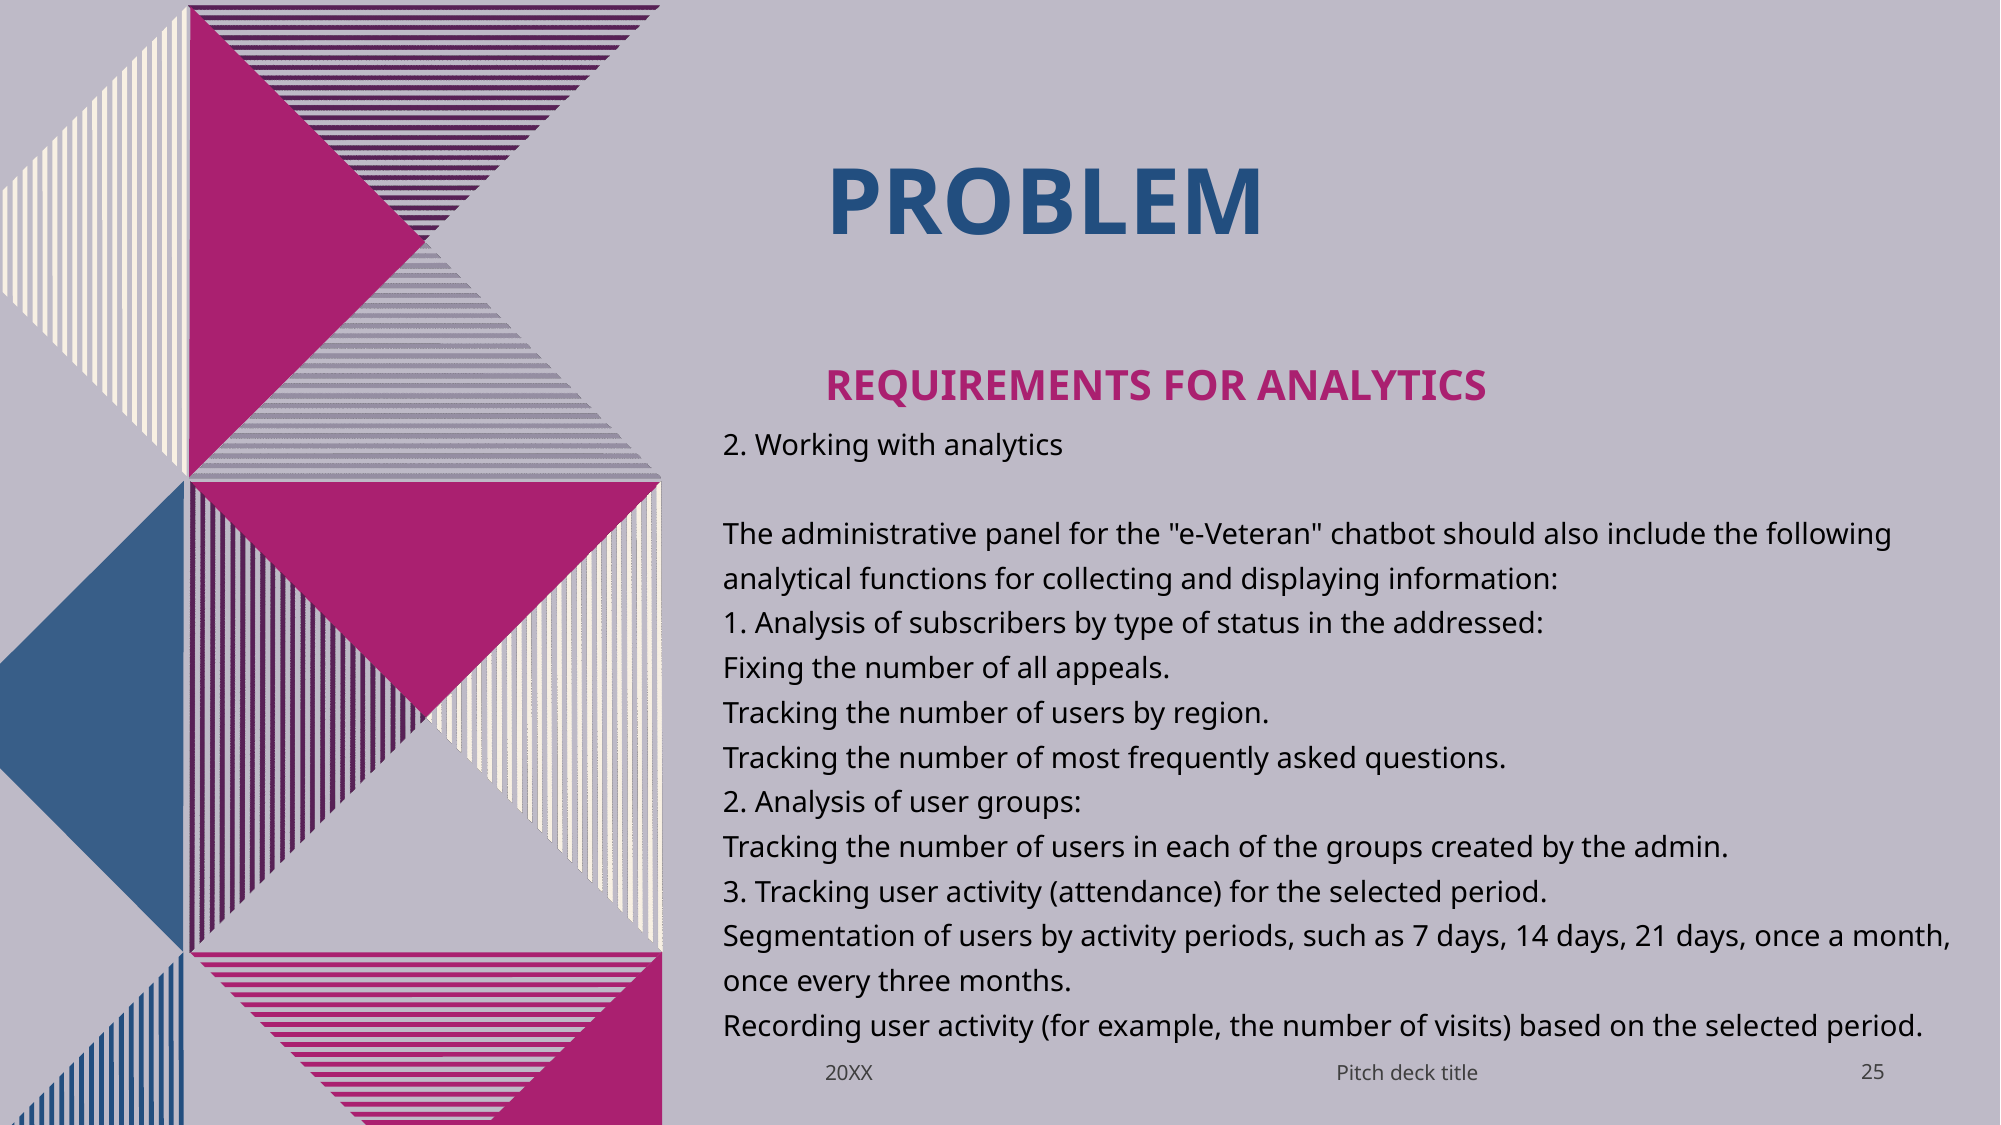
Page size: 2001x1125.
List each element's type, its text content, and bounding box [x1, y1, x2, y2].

footer Pitch deck title [1219, 1041, 1595, 1102]
slide_number 20XX [810, 1042, 990, 1103]
picture [190, 242, 661, 482]
list 2. Working with analytics The administrative panel for the "e-Veteran" chatbot should also include the following analytical functions for collecting and displaying information: 1. Analysis of subscribers by type of status in the addressed: Fixing the number of all appeals. Tracking the number of users by region. Tracking the number of most frequently asked questions. 2. Analysis of user groups: Tracking the number of users in each of the groups created by the admin. 3. Tracking user activity (attendance) for the selected period. Segmentation of users by activity periods, such as 7 days, 14 days, 21 days, once a month, once every three months. Recording user activity (for example, the number of visits) based on the selected period. [707, 408, 1978, 529]
list REQUIREMENTS FOR ANALYTICS [810, 341, 1570, 402]
picture [188, 0, 659, 240]
picture [184, 481, 425, 953]
title PROBLEM [810, 147, 1850, 365]
slide_number ‹#› [1824, 1042, 1900, 1103]
picture [426, 481, 897, 952]
